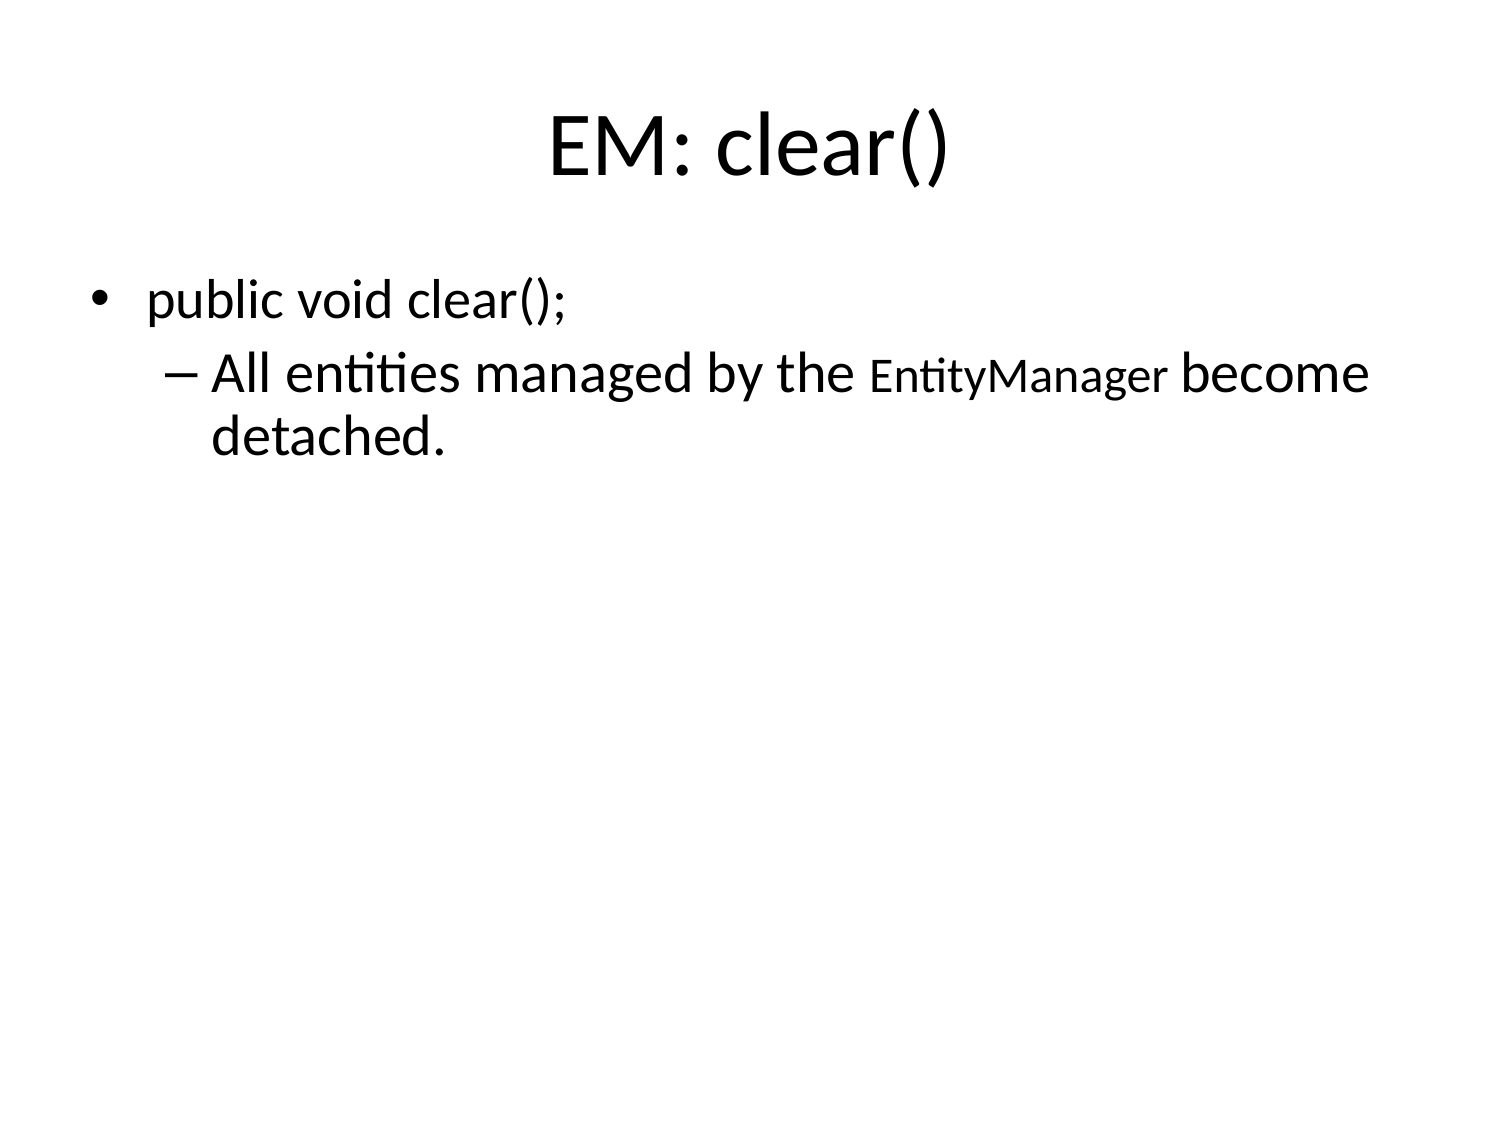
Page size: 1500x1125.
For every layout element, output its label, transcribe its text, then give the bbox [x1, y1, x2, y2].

list public void clear(); All entities managed by the EntityManager become detached. [75, 262, 1425, 1005]
title EM: clear() [75, 45, 1425, 233]
